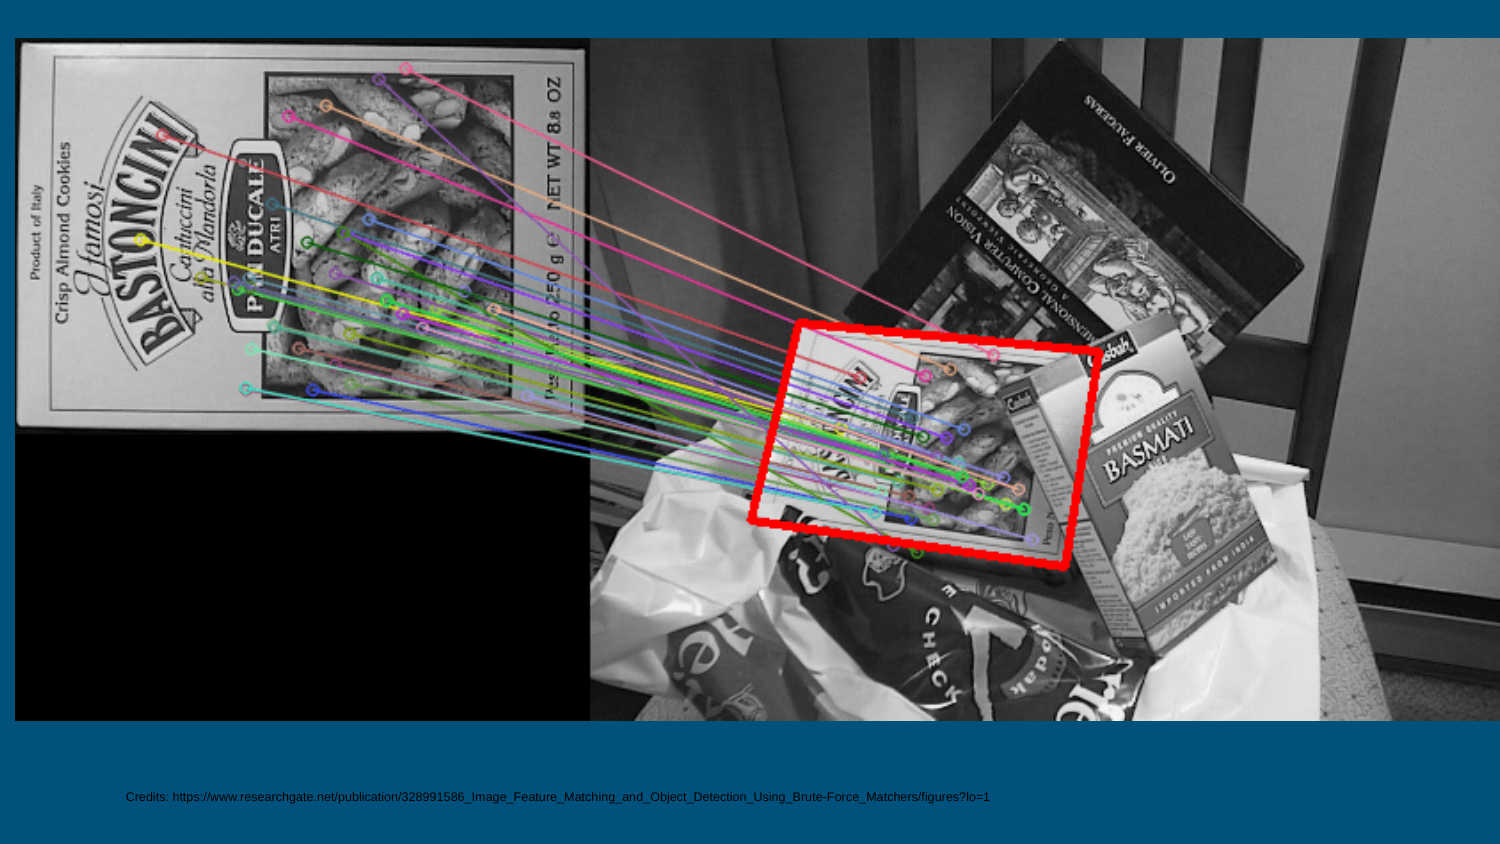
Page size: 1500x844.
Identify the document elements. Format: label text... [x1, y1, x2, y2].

picture [16, 39, 1500, 720]
text_box Credits: https://www.researchgate.net/publication/328991586_Image_Feature_Matching_and_Object_Detection_Using_Brute-Force_Matchers/figures?lo=1 [110, 773, 1474, 815]
